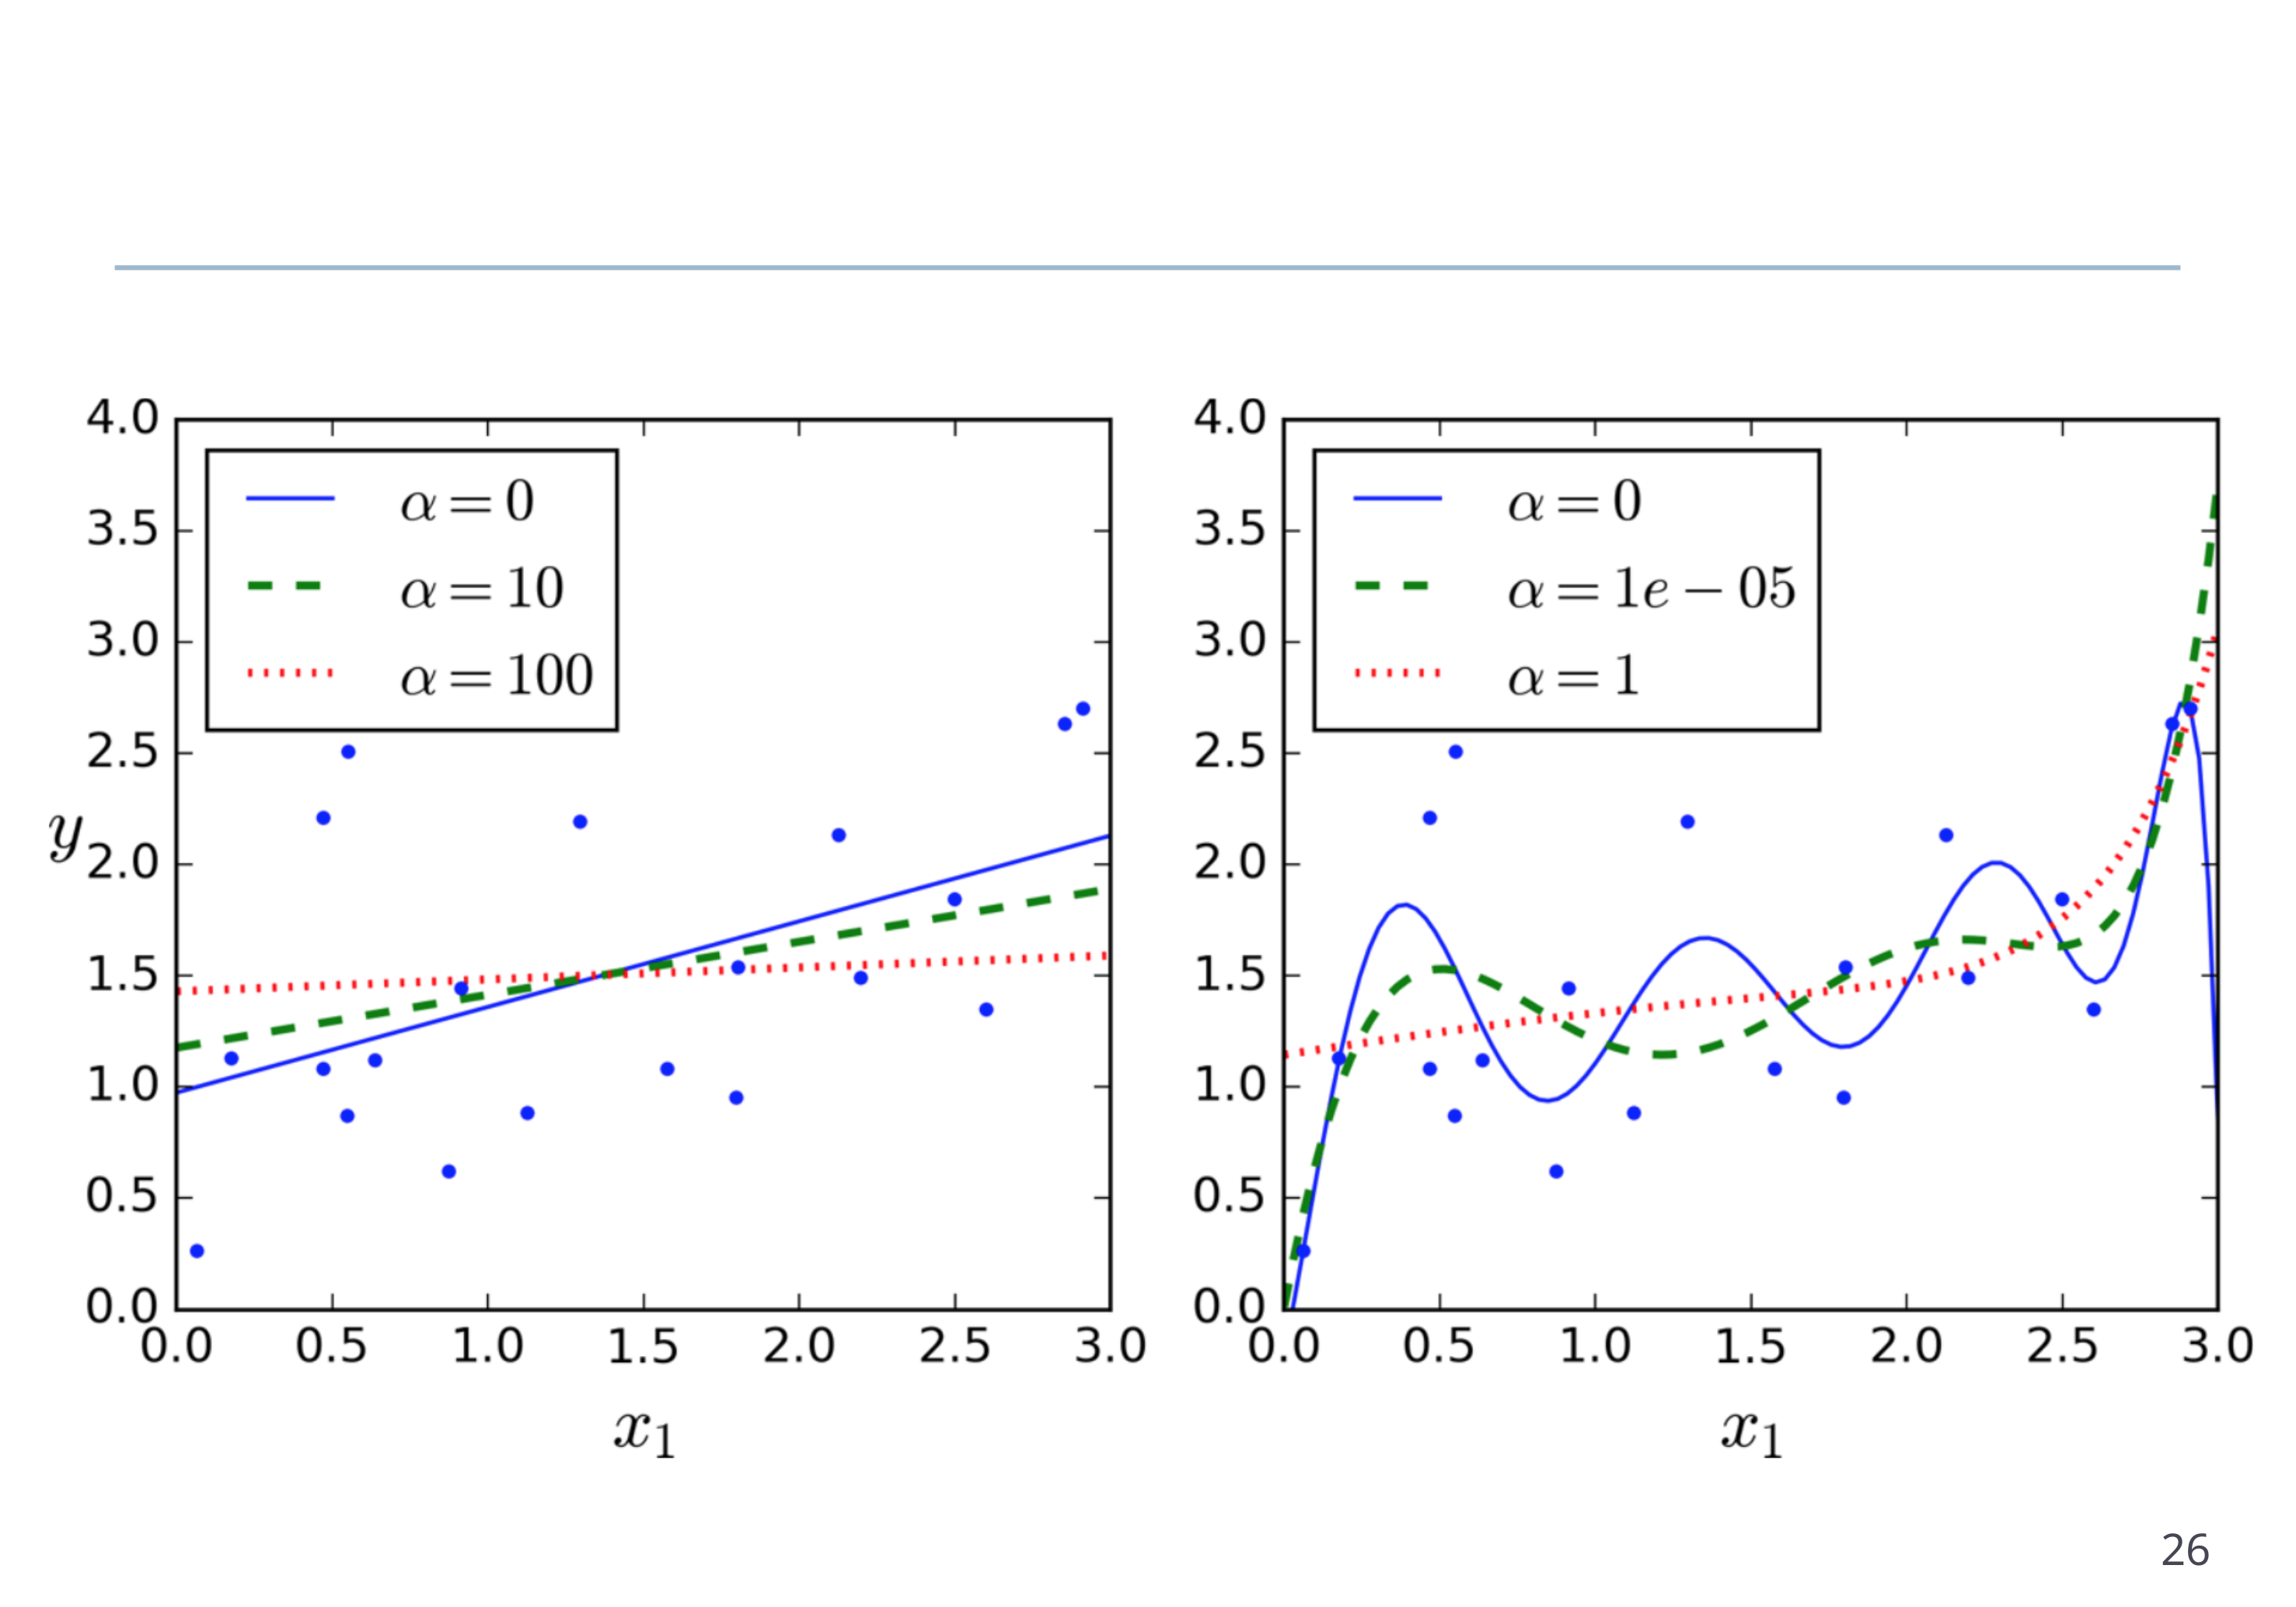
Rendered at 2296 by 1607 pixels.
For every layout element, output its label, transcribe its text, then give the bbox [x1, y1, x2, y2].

slide_number 26 [2138, 1510, 2292, 1596]
picture [25, 378, 2270, 1476]
